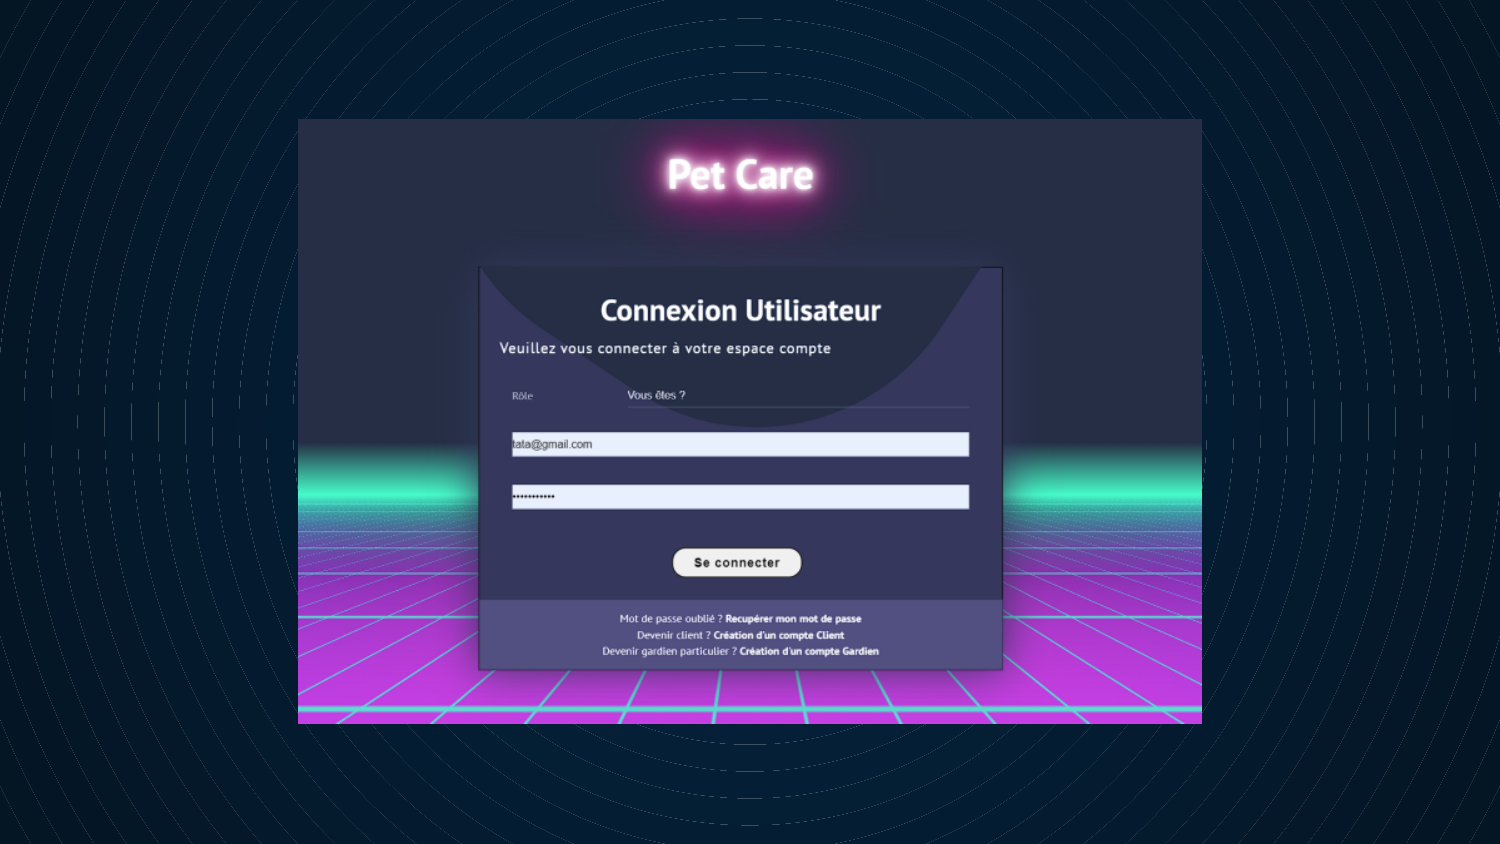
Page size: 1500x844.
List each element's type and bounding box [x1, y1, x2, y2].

picture [297, 119, 1203, 724]
